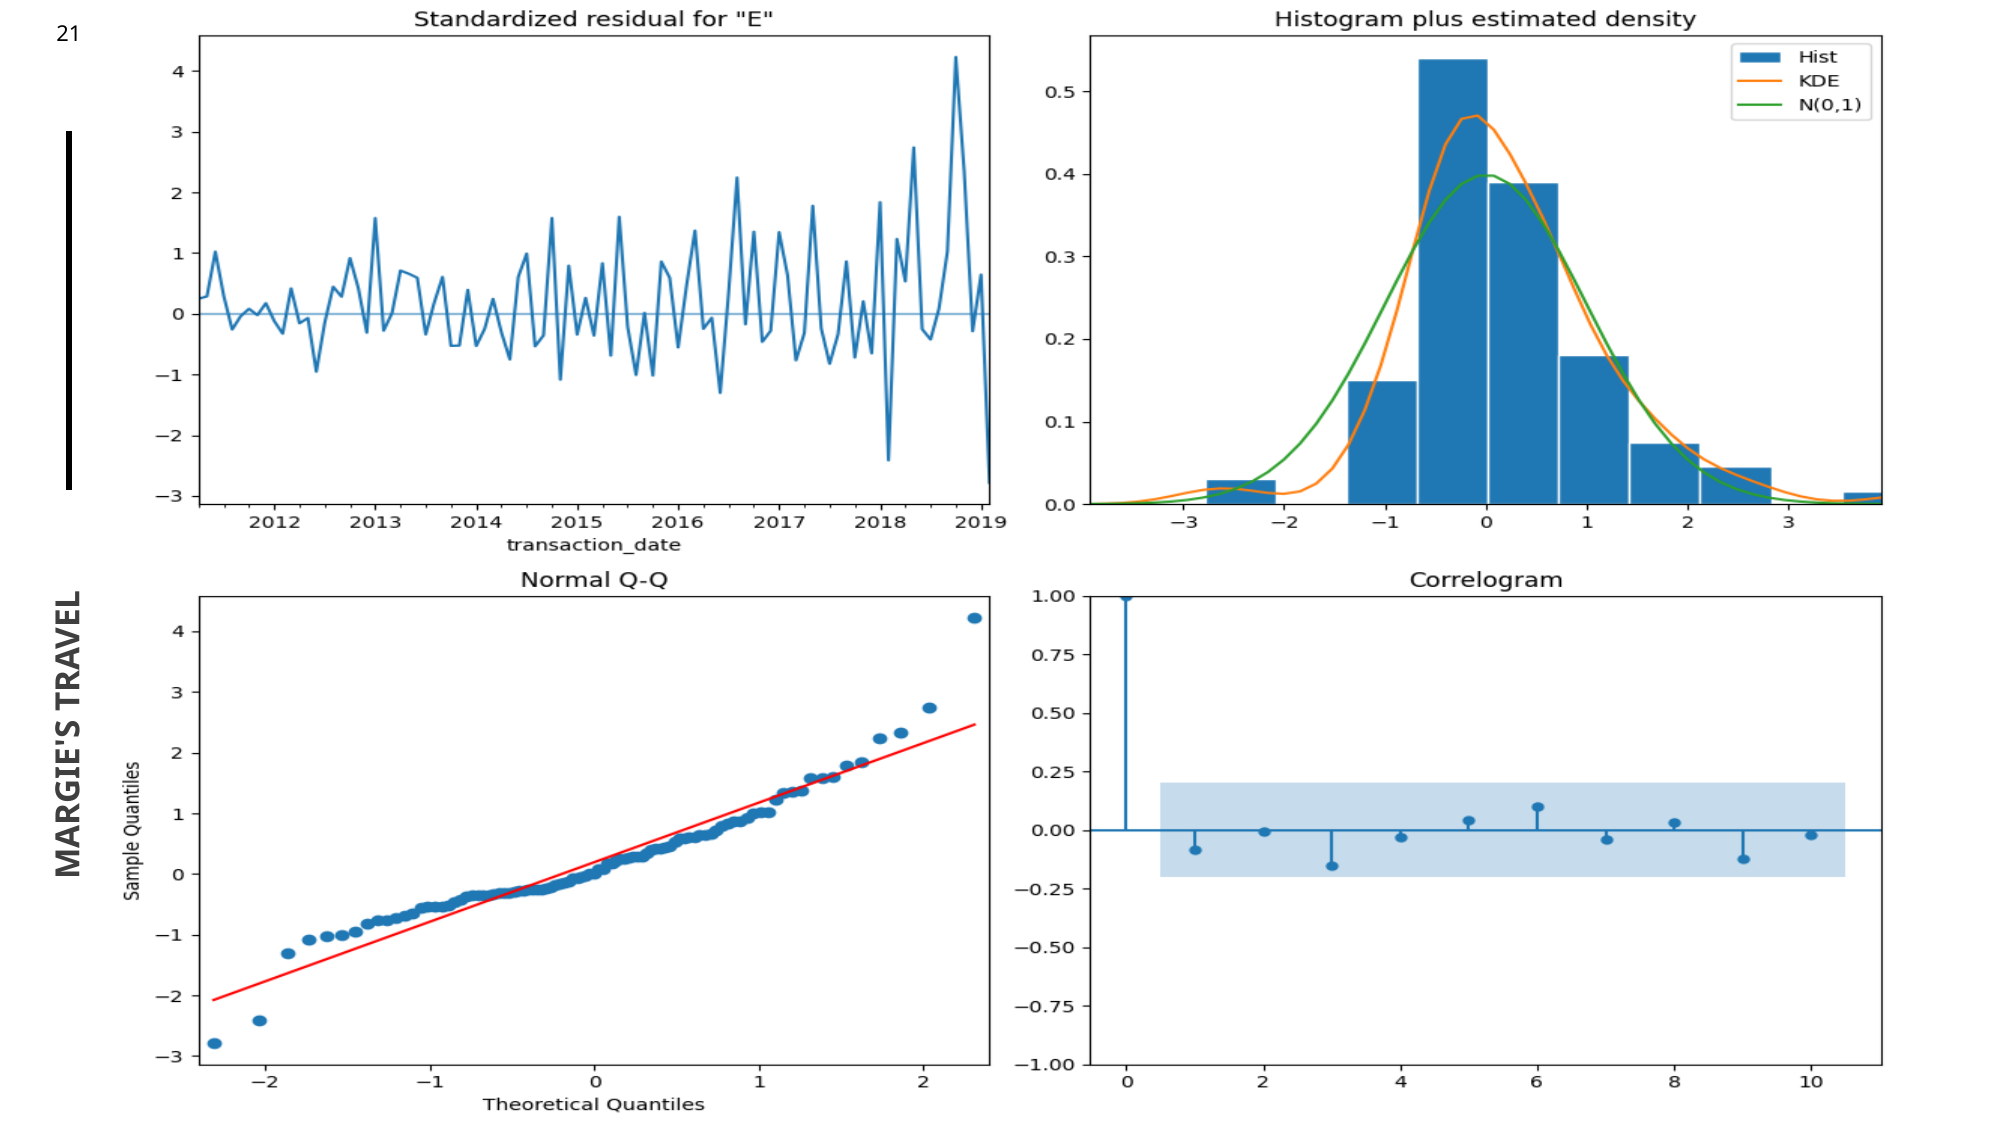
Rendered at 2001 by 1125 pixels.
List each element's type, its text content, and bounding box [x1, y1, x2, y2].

picture [109, 0, 2000, 1125]
footer Margie's Travel [45, 534, 92, 895]
